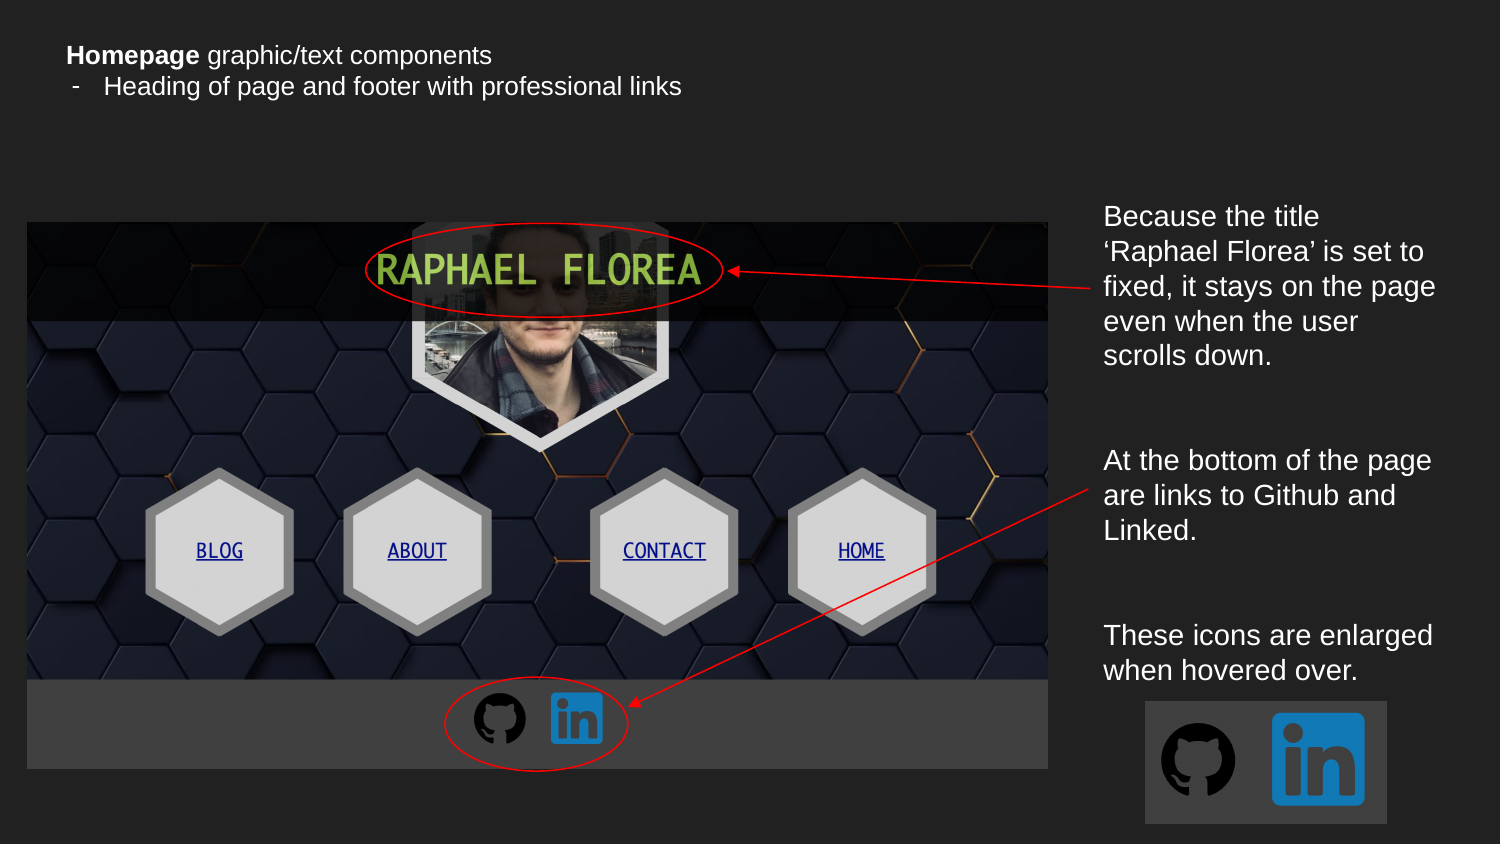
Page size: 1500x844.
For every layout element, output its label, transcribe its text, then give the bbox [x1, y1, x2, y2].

title Homepage graphic/text components Heading of page and footer with professional links [51, 23, 1449, 117]
text_box Because the title ‘Raphael Florea’ is set to fixed, it stays on the page even when the user scrolls down. At the bottom of the page are links to Github and Linked. These icons are enlarged when hovered over. [1088, 181, 1454, 702]
picture [1145, 701, 1388, 824]
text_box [627, 488, 1089, 708]
picture [27, 222, 1048, 769]
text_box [726, 270, 1091, 289]
